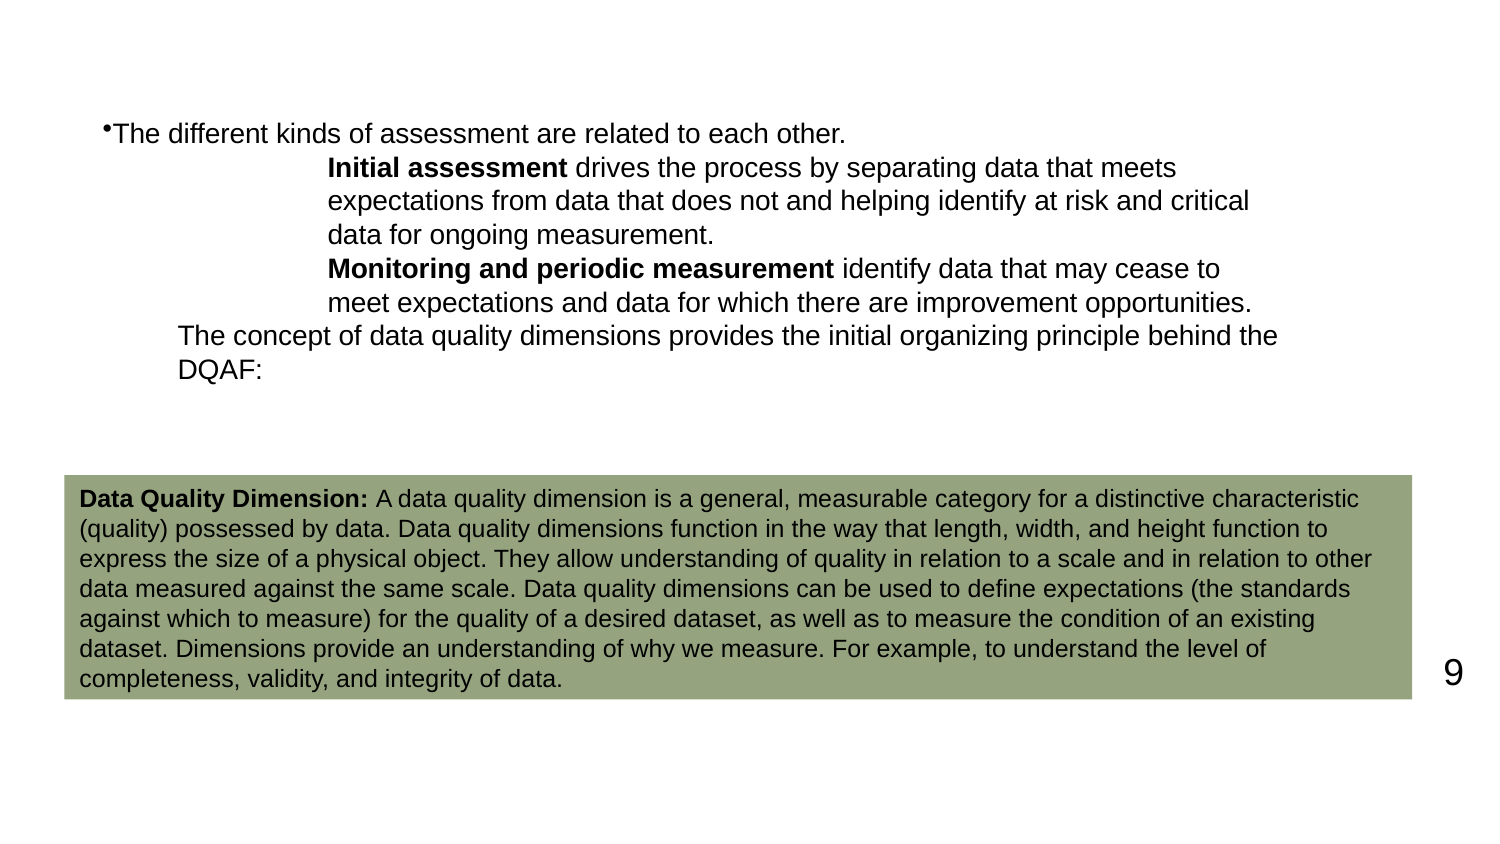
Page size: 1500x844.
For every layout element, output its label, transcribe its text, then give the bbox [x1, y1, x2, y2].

text_box Data Quality Dimension: A data quality dimension is a general, measurable category for a distinctive characteristic (quality) possessed by data. Data quality dimensions function in the way that length, width, and height function to express the size of a physical object. They allow understanding of quality in relation to a scale and in relation to other data measured against the same scale. Data quality dimensions can be used to define expectations (the standards against which to measure) for the quality of a desired dataset, as well as to measure the condition of an existing dataset. Dimensions provide an understanding of why we measure. For example, to understand the level of completeness, validity, and integrity of data. [64, 475, 1413, 700]
slide_number 9 [1428, 640, 1500, 705]
text_box The different kinds of assessment are related to each other. Initial assessment drives the process by separating data that meets expectations from data that does not and helping identify at risk and critical data for ongoing measurement. Monitoring and periodic measurement identify data that may cease to meet expectations and data for which there are improvement opportunities. The concept of data quality dimensions provides the initial organizing principle behind the DQAF: [87, 107, 1304, 472]
